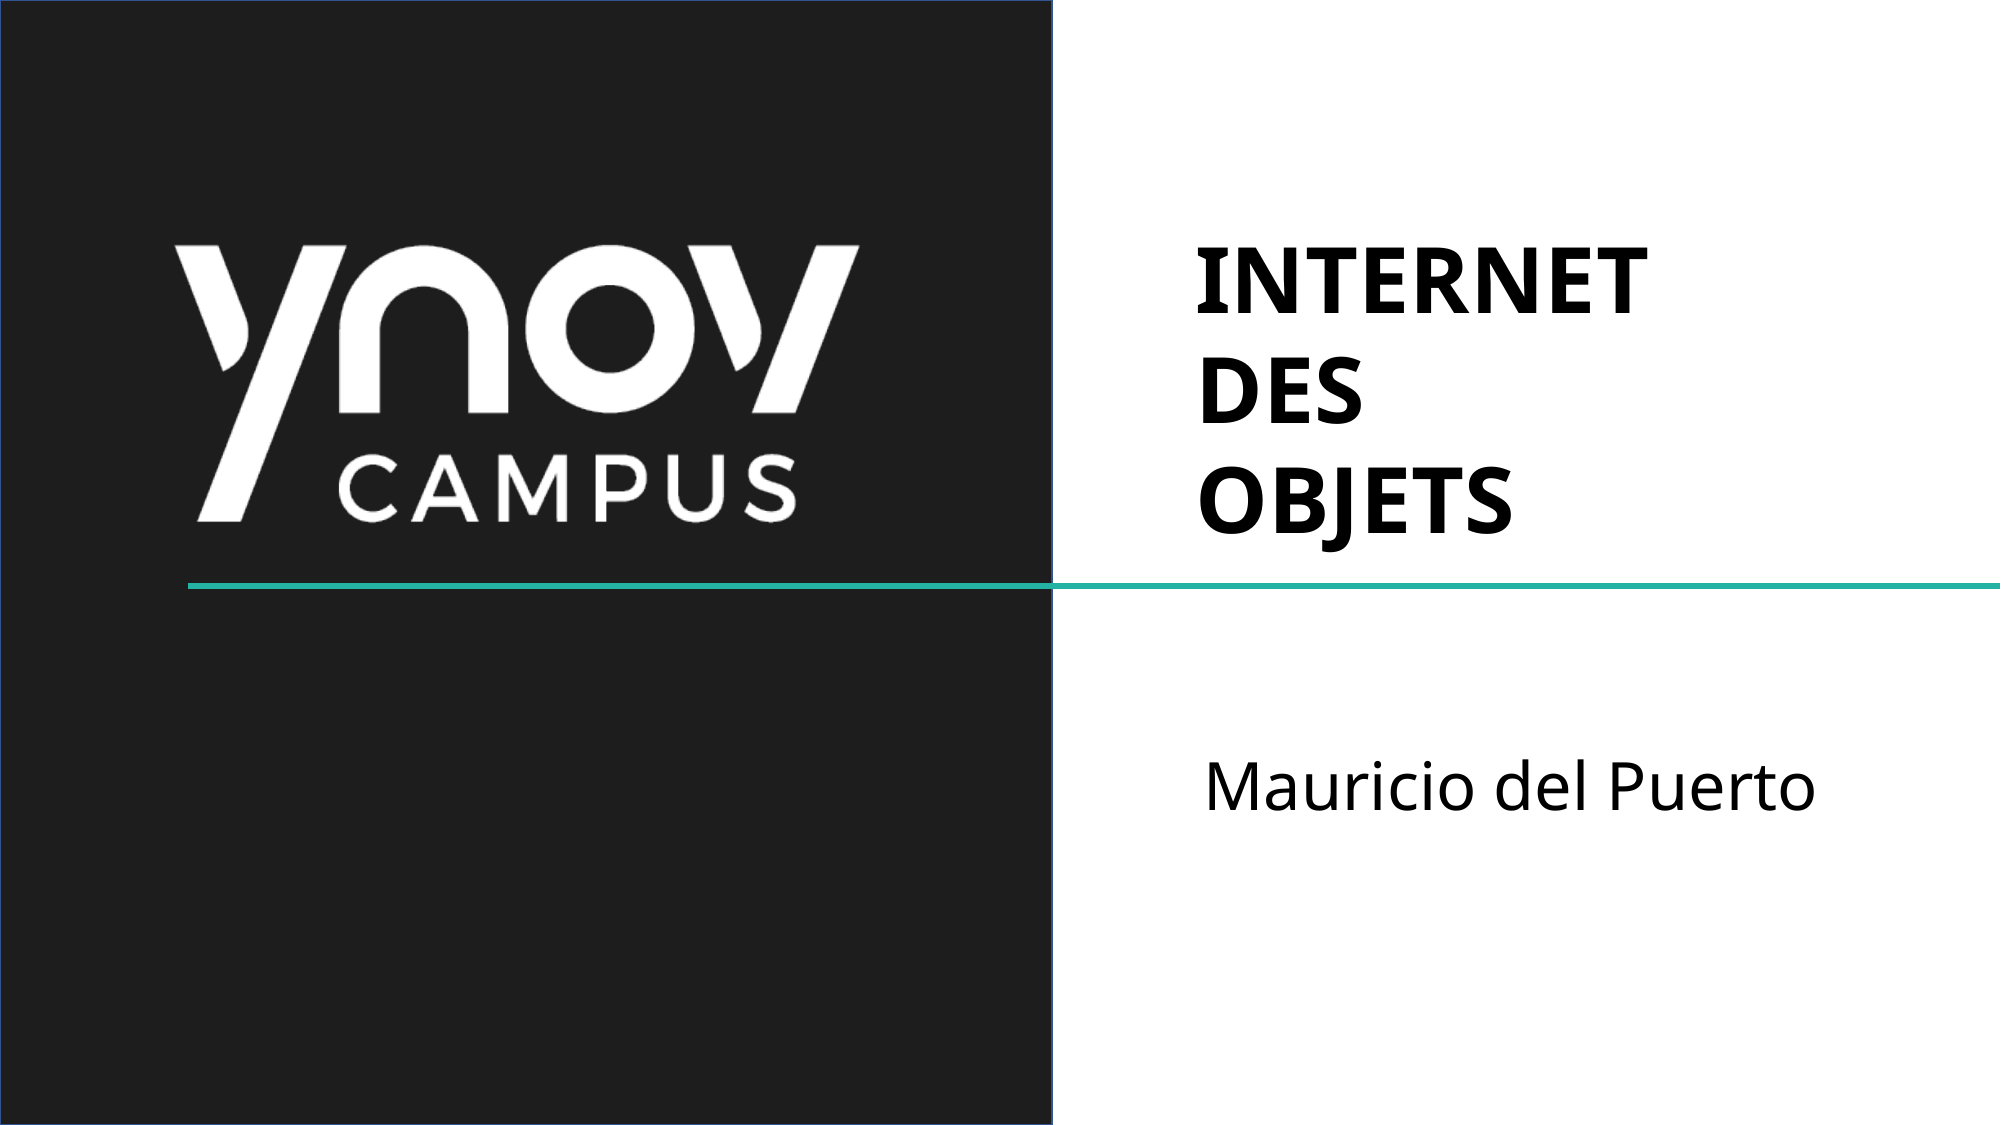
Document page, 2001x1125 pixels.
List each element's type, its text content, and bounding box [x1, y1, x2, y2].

text_box Mauricio del Puerto [1188, 736, 1835, 831]
text_box [0, 0, 1053, 1125]
picture [107, 178, 924, 586]
text_box INTERNET DES OBJETS [1180, 214, 1689, 559]
